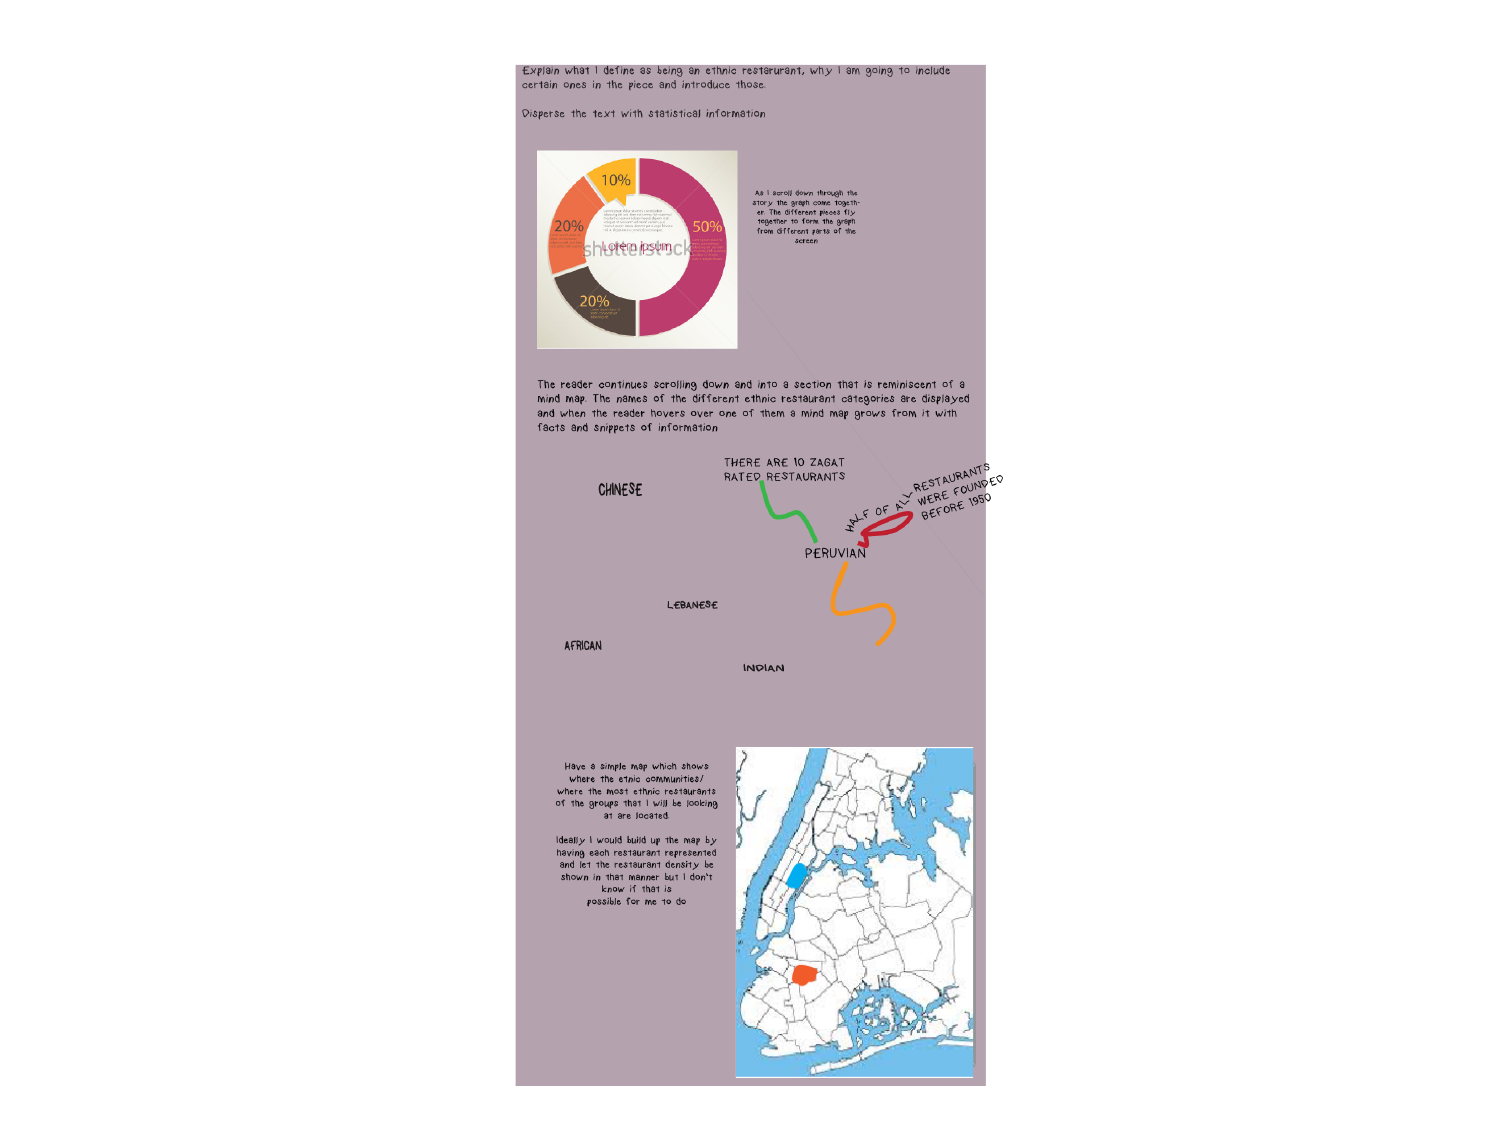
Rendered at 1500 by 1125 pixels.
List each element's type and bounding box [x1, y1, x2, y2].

picture [346, 60, 1098, 1086]
